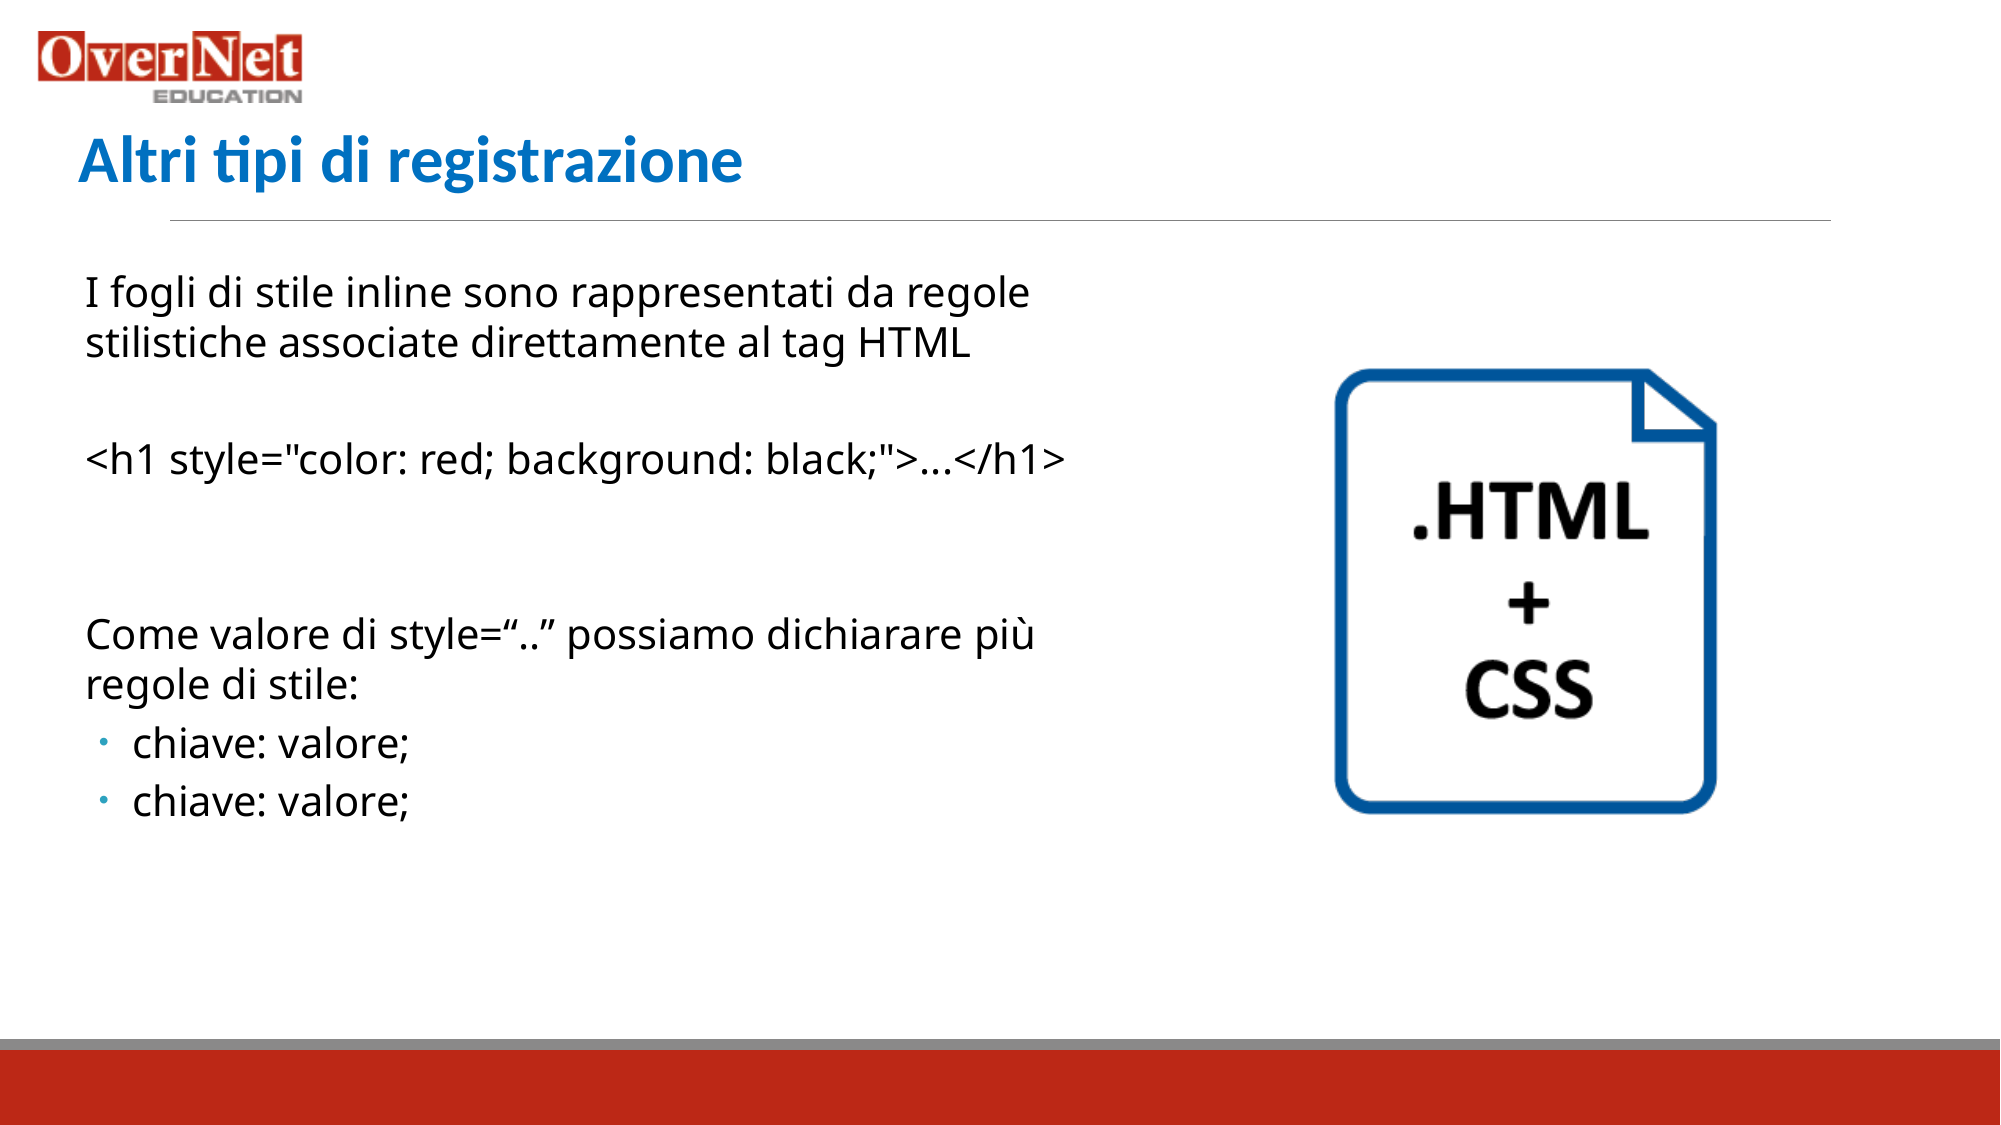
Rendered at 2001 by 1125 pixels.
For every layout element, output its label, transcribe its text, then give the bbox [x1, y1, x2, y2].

text_box I fogli di stile inline sono rappresentati da regole stilistiche associate direttamente al tag HTML <h1 style="color: red; background: black;">...</h1> Come valore di style=“..” possiamo dichiarare più regole di stile: chiave: valore; chiave: valore; [70, 258, 1154, 971]
text_box Altri tipi di registrazione [63, 16, 1179, 204]
picture [35, 31, 63, 103]
picture [1211, 335, 1840, 845]
